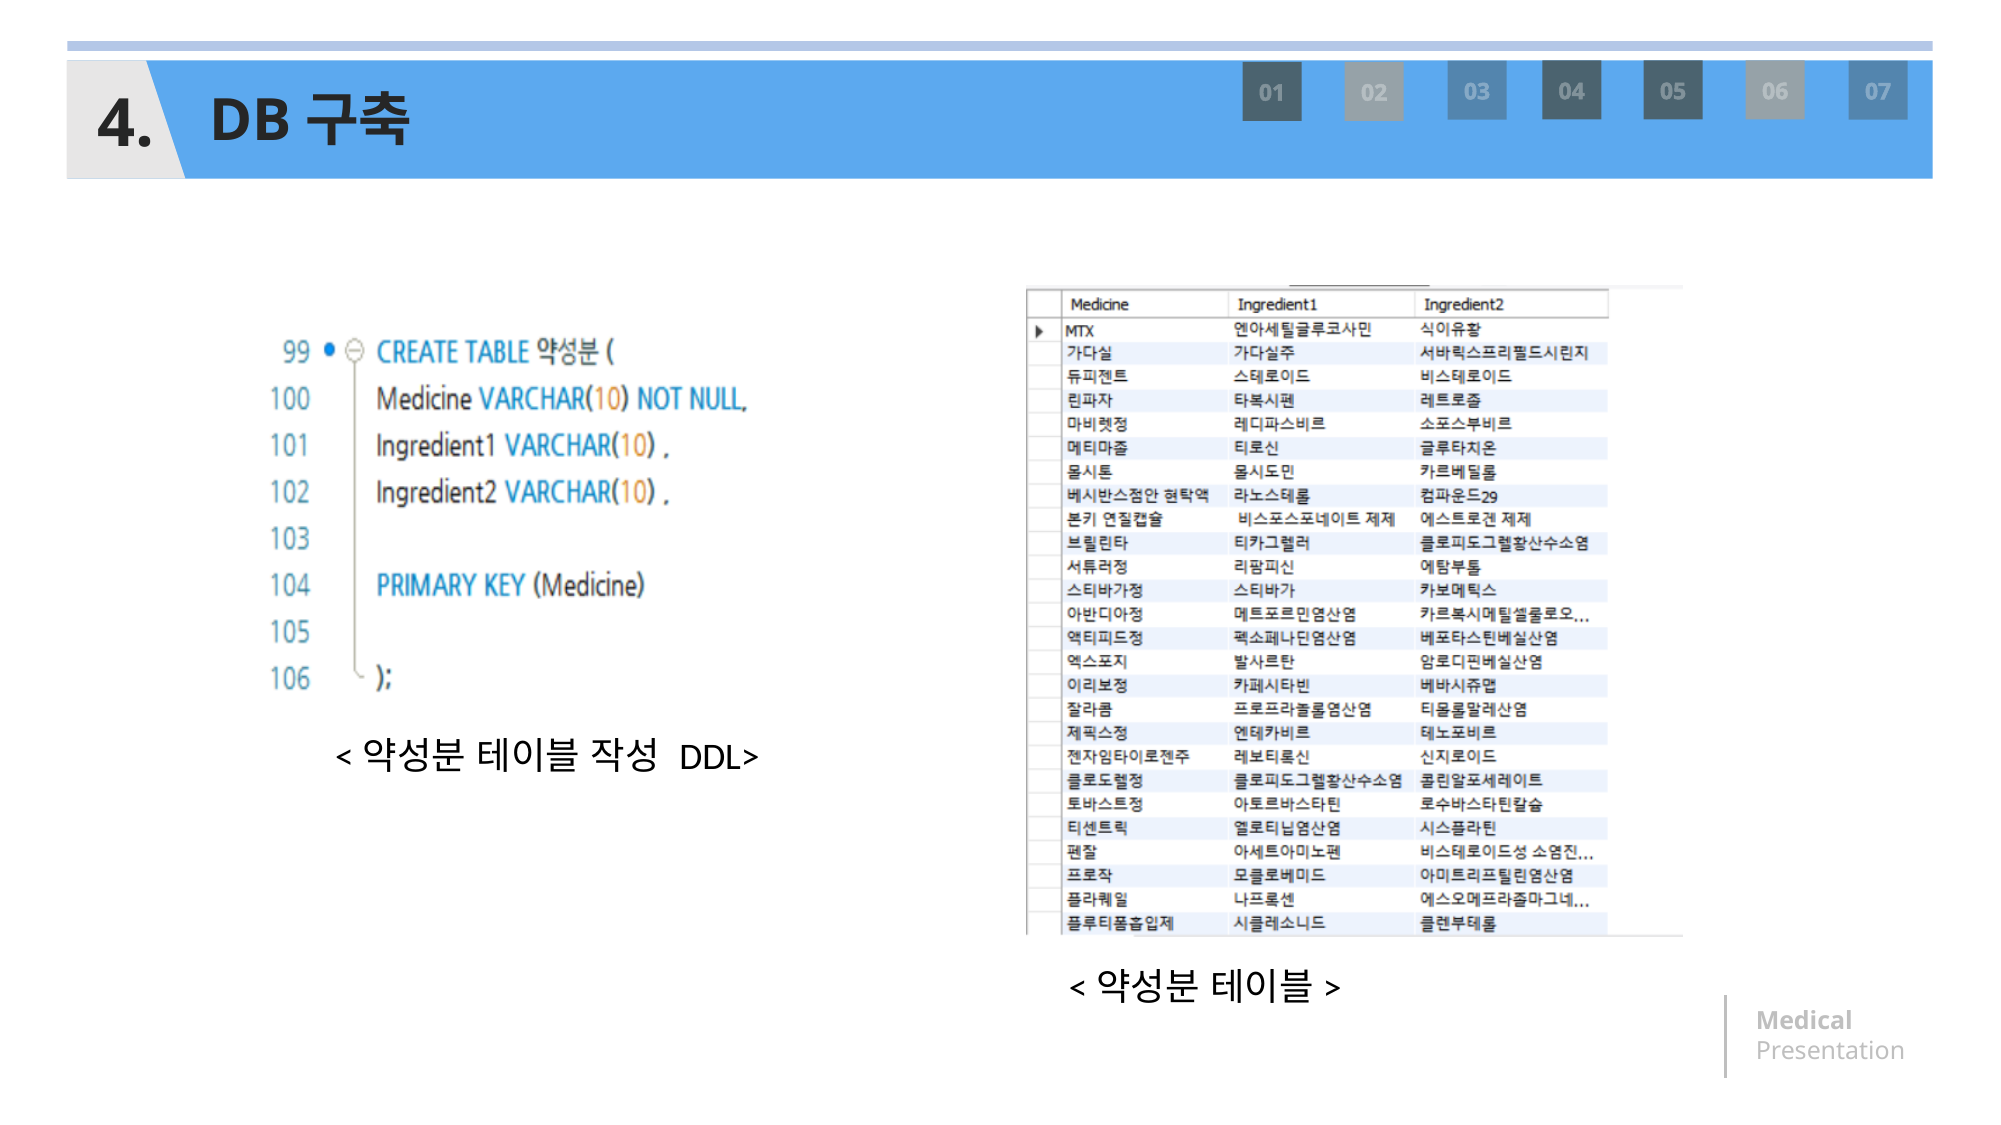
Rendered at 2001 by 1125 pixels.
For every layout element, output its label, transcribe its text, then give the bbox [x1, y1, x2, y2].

text_box 04 [1541, 59, 1602, 120]
text_box [186, 59, 1934, 180]
text_box [66, 40, 1934, 52]
text_box 01 [1242, 61, 1303, 122]
text_box 06 [1745, 59, 1806, 120]
text_box 07 [1848, 59, 1909, 121]
text_box 03 [1447, 59, 1508, 121]
text_box DB구축 [193, 86, 830, 206]
text_box 05 [1643, 59, 1704, 120]
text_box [66, 60, 186, 179]
text_box 02 [1344, 61, 1405, 122]
picture [1026, 284, 1683, 937]
picture [264, 334, 986, 713]
text_box <약성분 테이블 작성 DDL> [320, 724, 775, 785]
text_box <약성분 테이블> [1053, 955, 1357, 1016]
